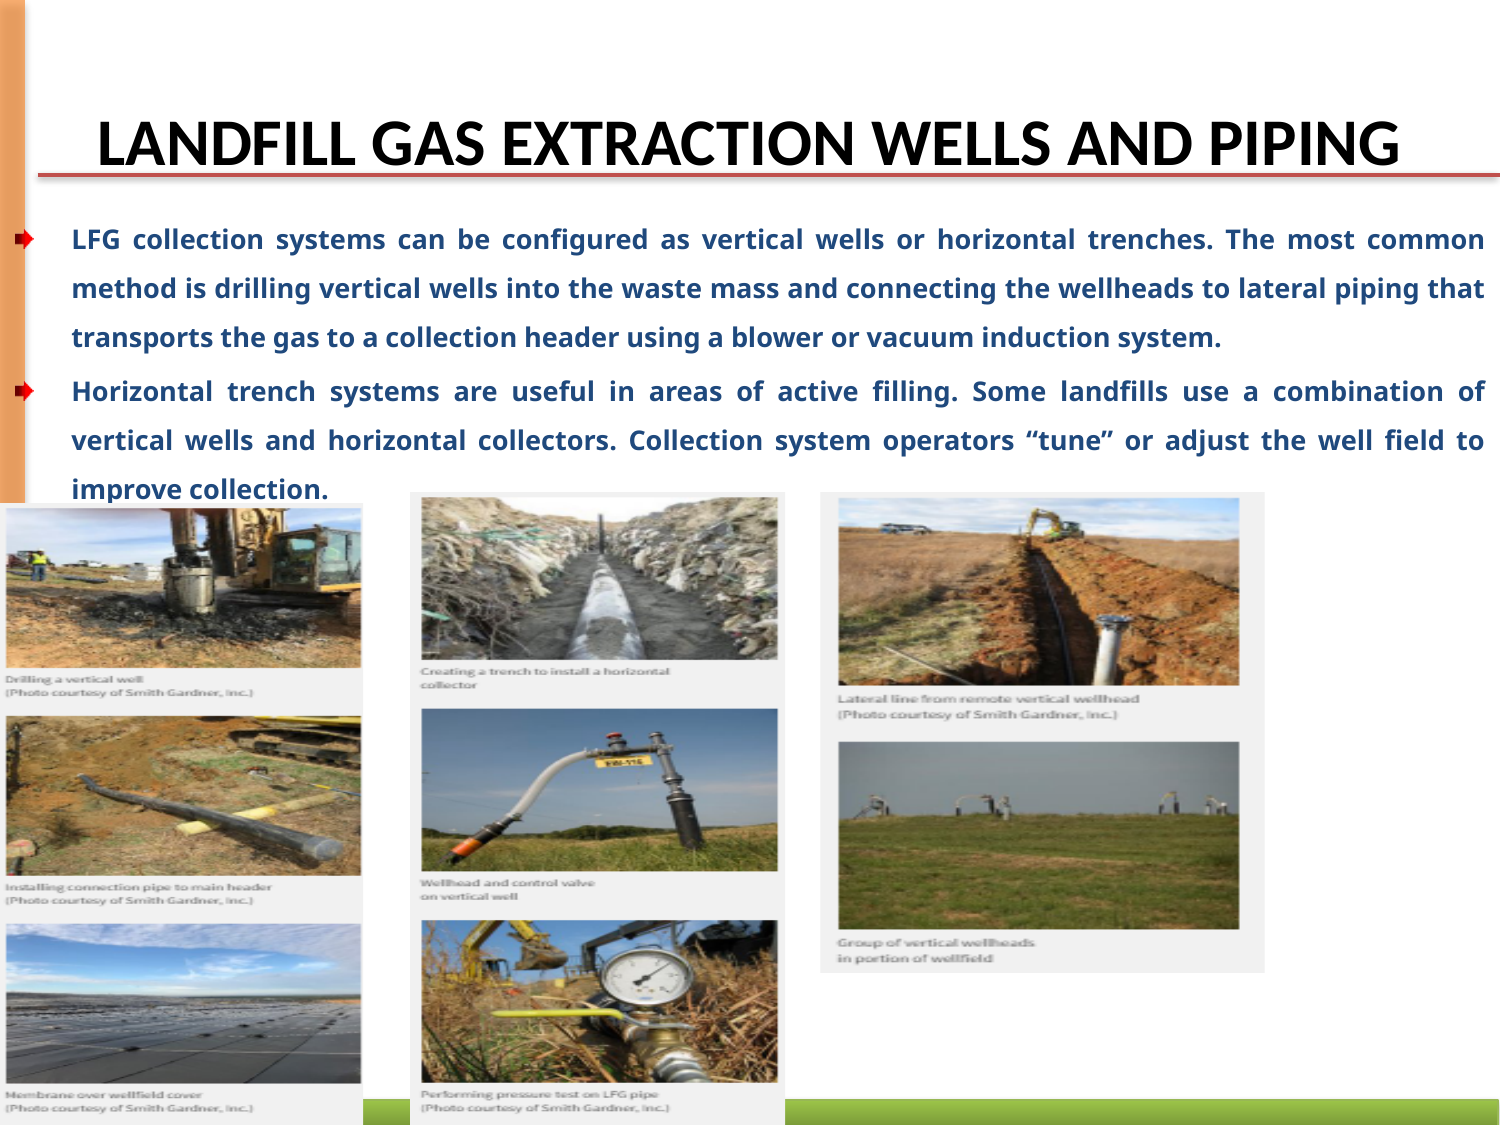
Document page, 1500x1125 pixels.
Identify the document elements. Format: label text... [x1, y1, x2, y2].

title LANDFILL GAS EXTRACTION WELLS AND PIPING [75, 45, 1425, 199]
picture [15, 229, 34, 249]
picture [15, 381, 34, 401]
picture [0, 503, 364, 1125]
list LFG collection systems can be configured as vertical wells or horizontal trenches. The most common method is drilling vertical wells into the waste mass and connecting the wellheads to lateral piping that transports the gas to a collection header using a blower or vacuum induction system. Horizontal trench systems are useful in areas of active filling. Some landfills use a combination of vertical wells and horizontal collectors. Collection system operators “tune” or adjust the well field to improve collection. [0, 199, 1500, 1125]
picture [409, 491, 786, 1125]
picture [820, 491, 1265, 973]
